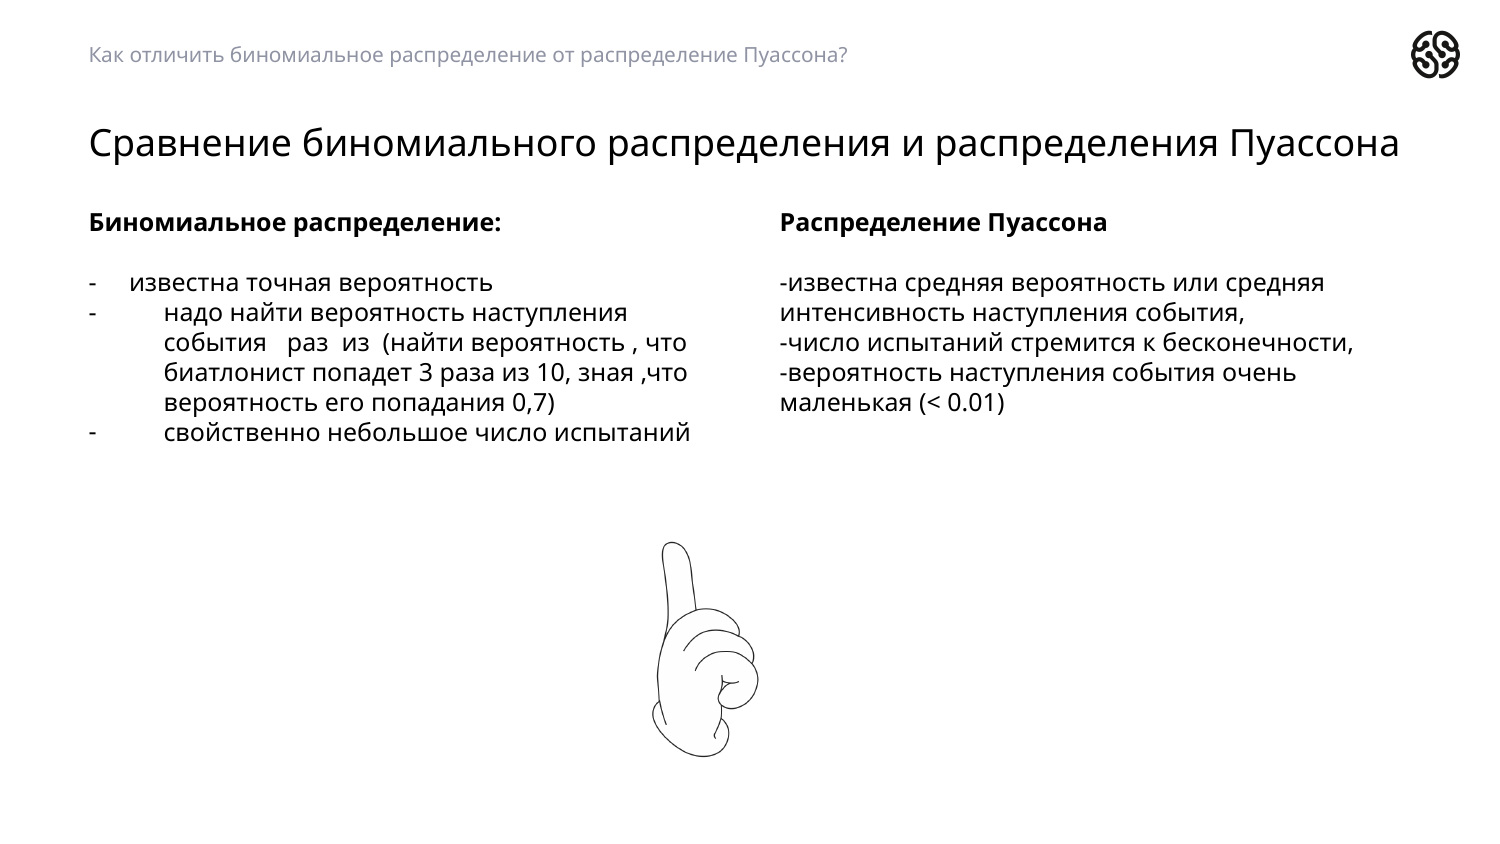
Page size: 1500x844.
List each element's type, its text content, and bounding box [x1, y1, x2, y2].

subtitle Как отличить биномиальное распределение от распределение Пуассона? [88, 24, 1066, 84]
title Сравнение биномиального распределения и распределения Пуассона [88, 118, 1412, 260]
subtitle Распределение Пуассона -известна средняя вероятность или средняя интенсивность наступления события, -число испытаний стремится к бесконечности, -вероятность наступления события очень маленькая (< 0.01) [779, 206, 1412, 739]
picture [569, 537, 804, 772]
picture [1411, 30, 1460, 79]
